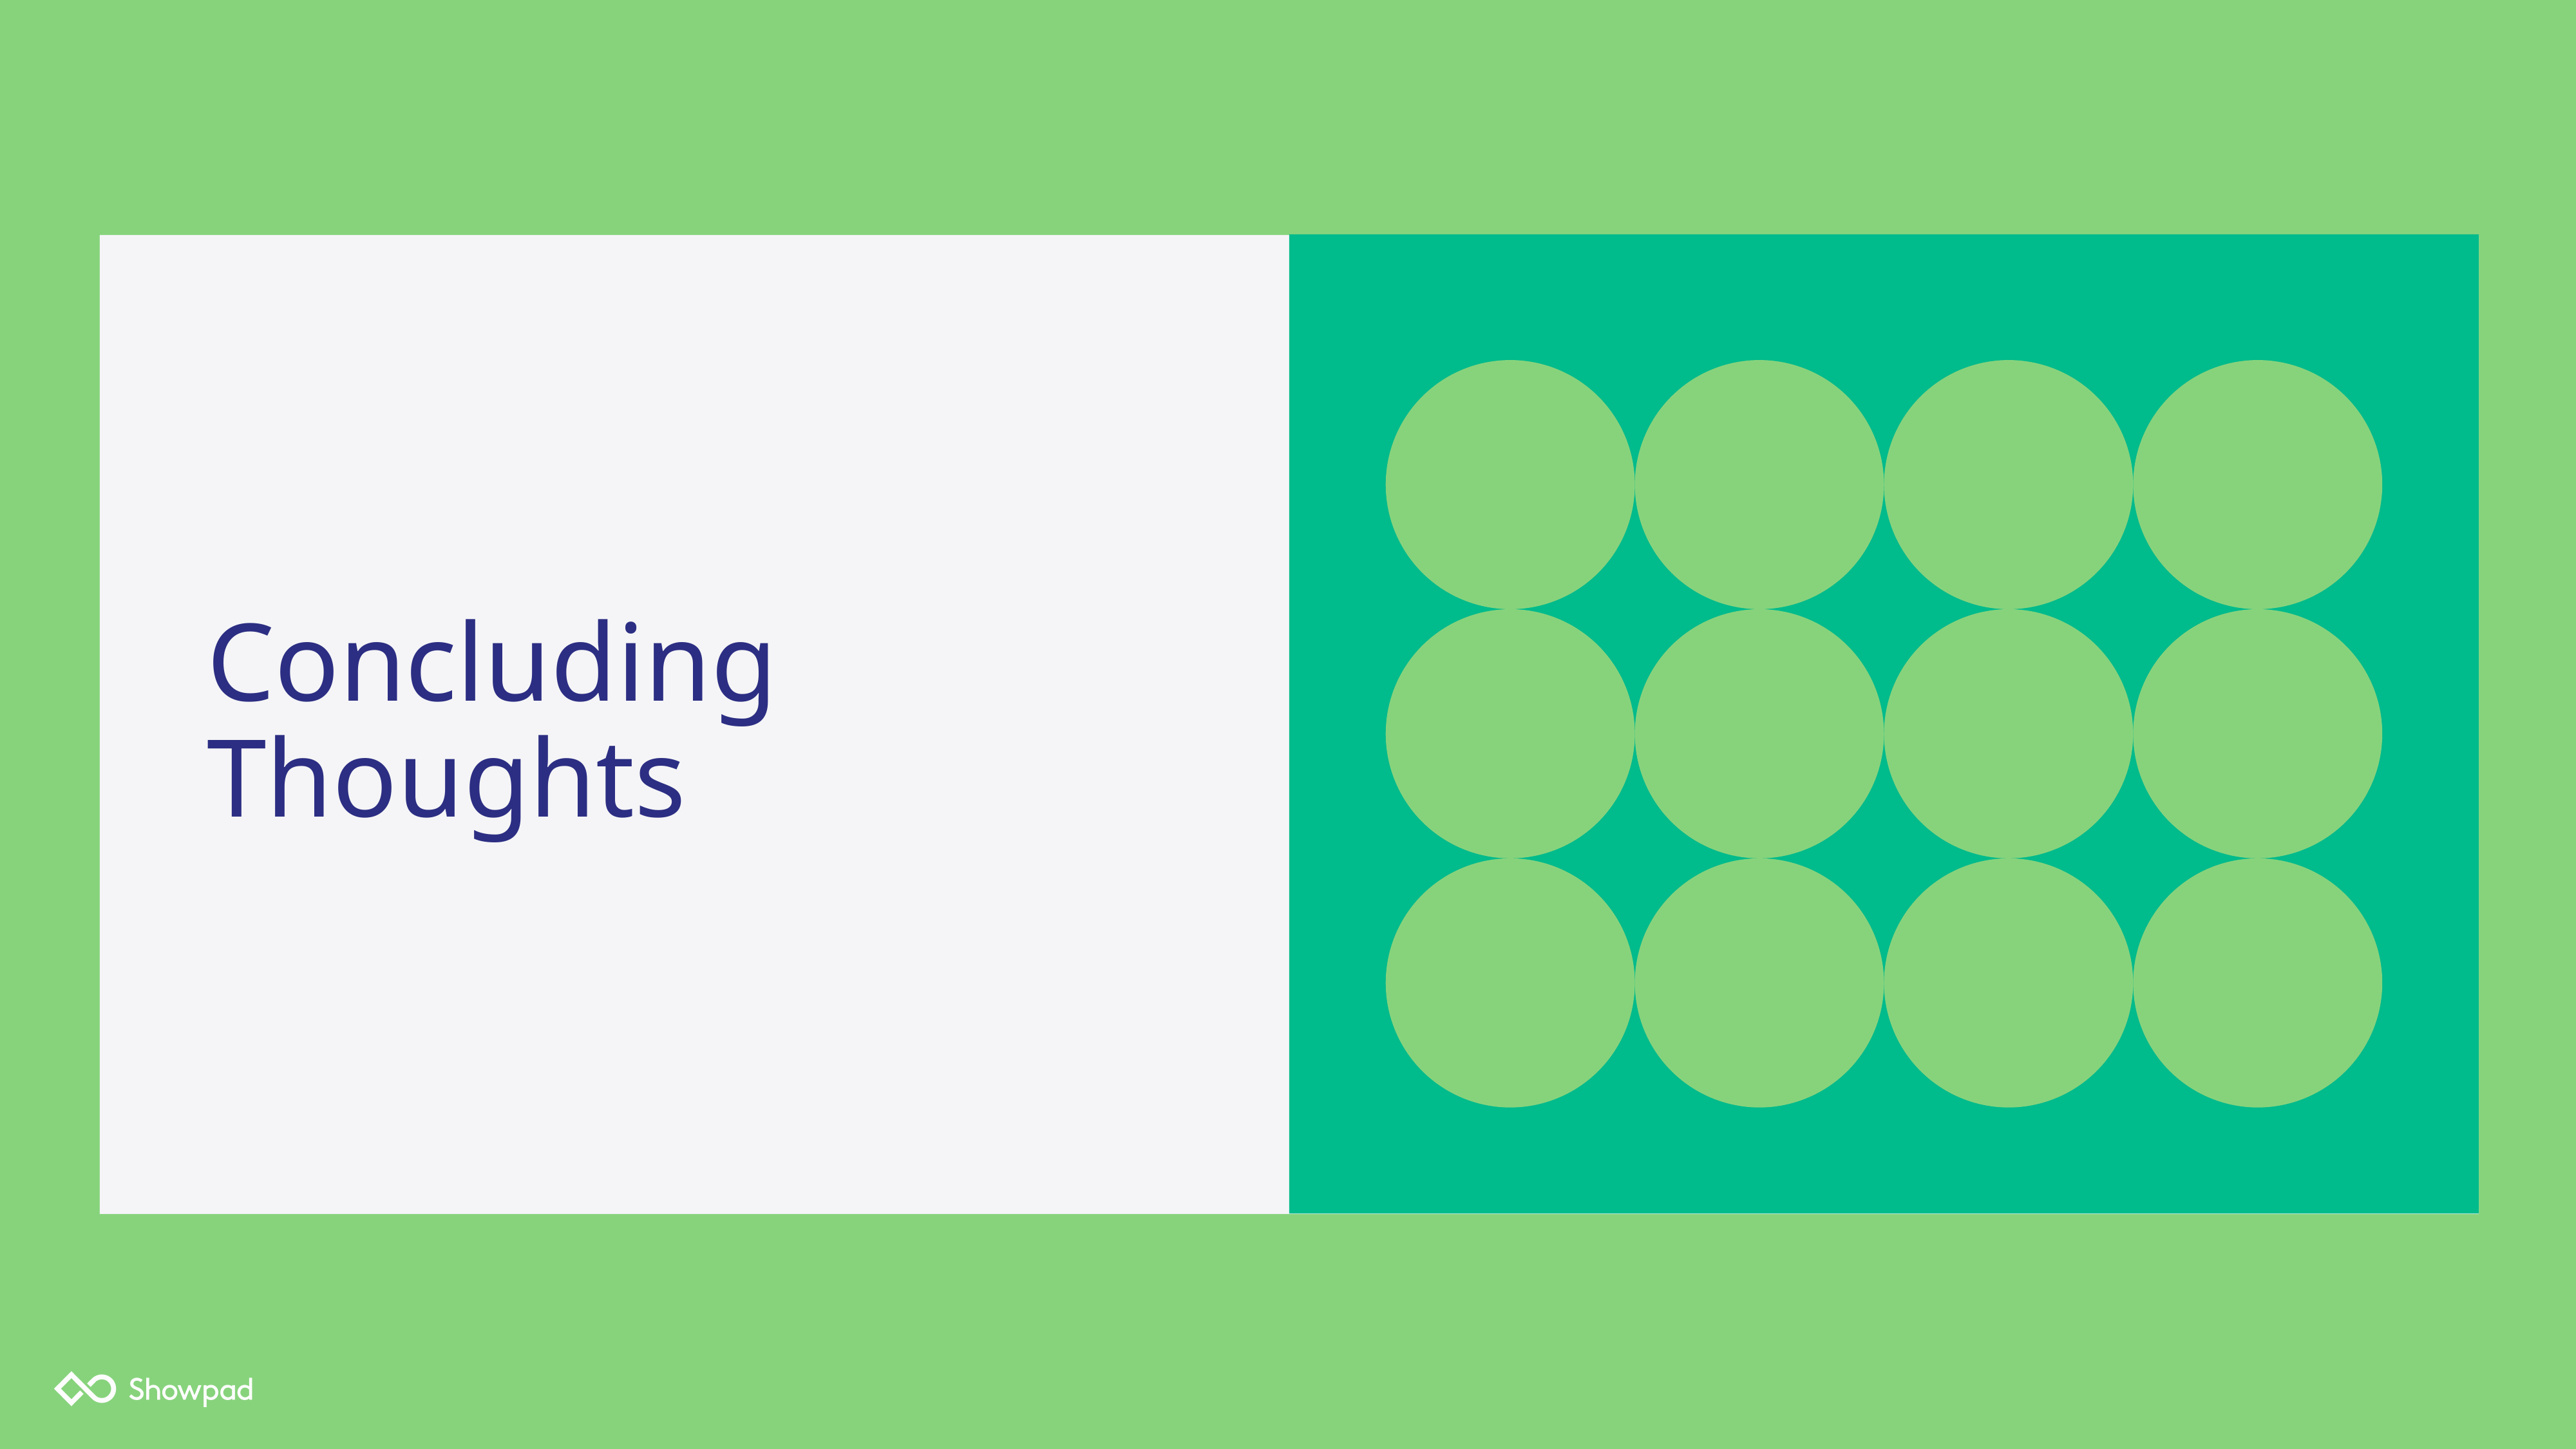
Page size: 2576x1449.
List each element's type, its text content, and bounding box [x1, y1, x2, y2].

picture [50, 1370, 260, 1410]
title Concluding Thoughts [187, 565, 1224, 884]
